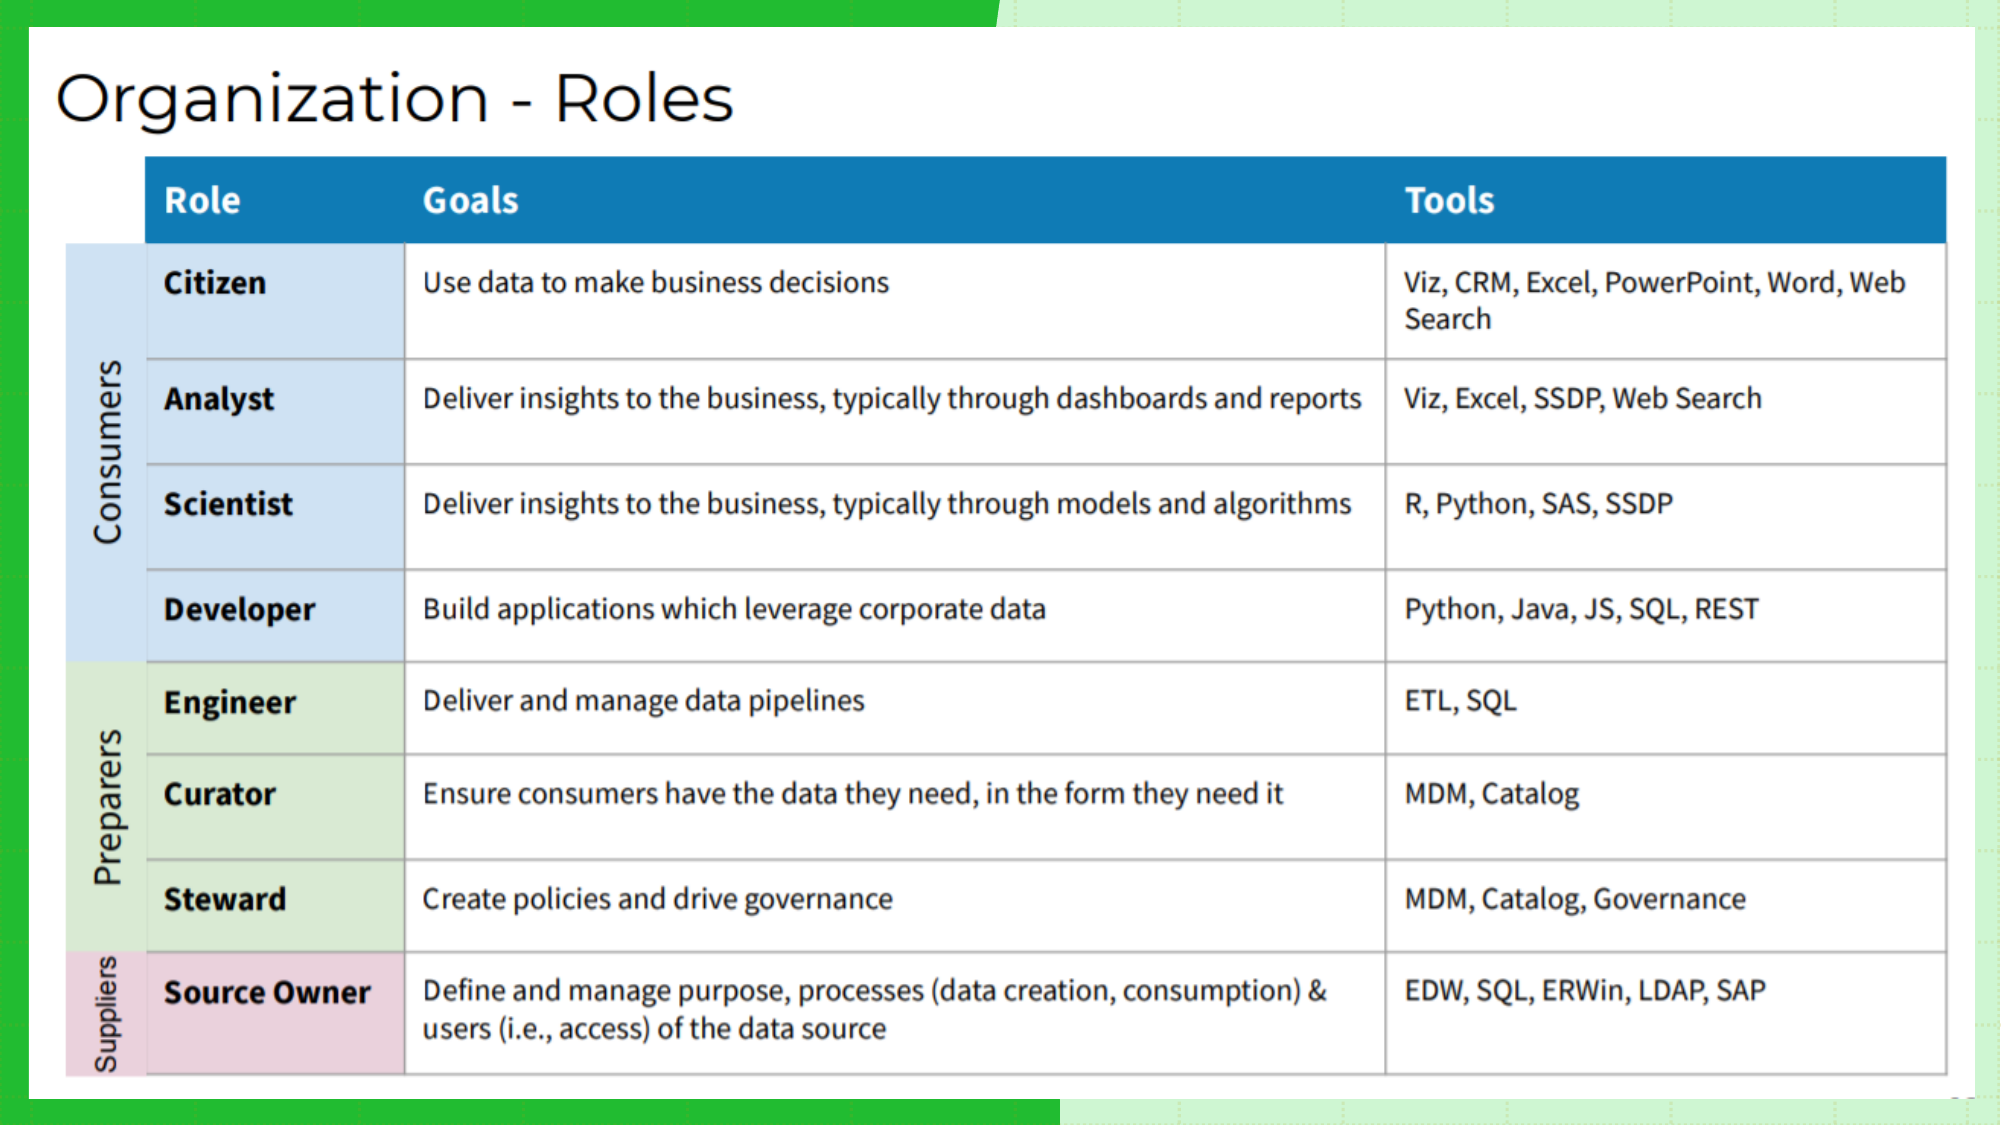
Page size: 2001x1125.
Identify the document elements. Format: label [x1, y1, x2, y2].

text_box [0, 0, 2000, 1125]
list [28, 27, 1976, 1099]
